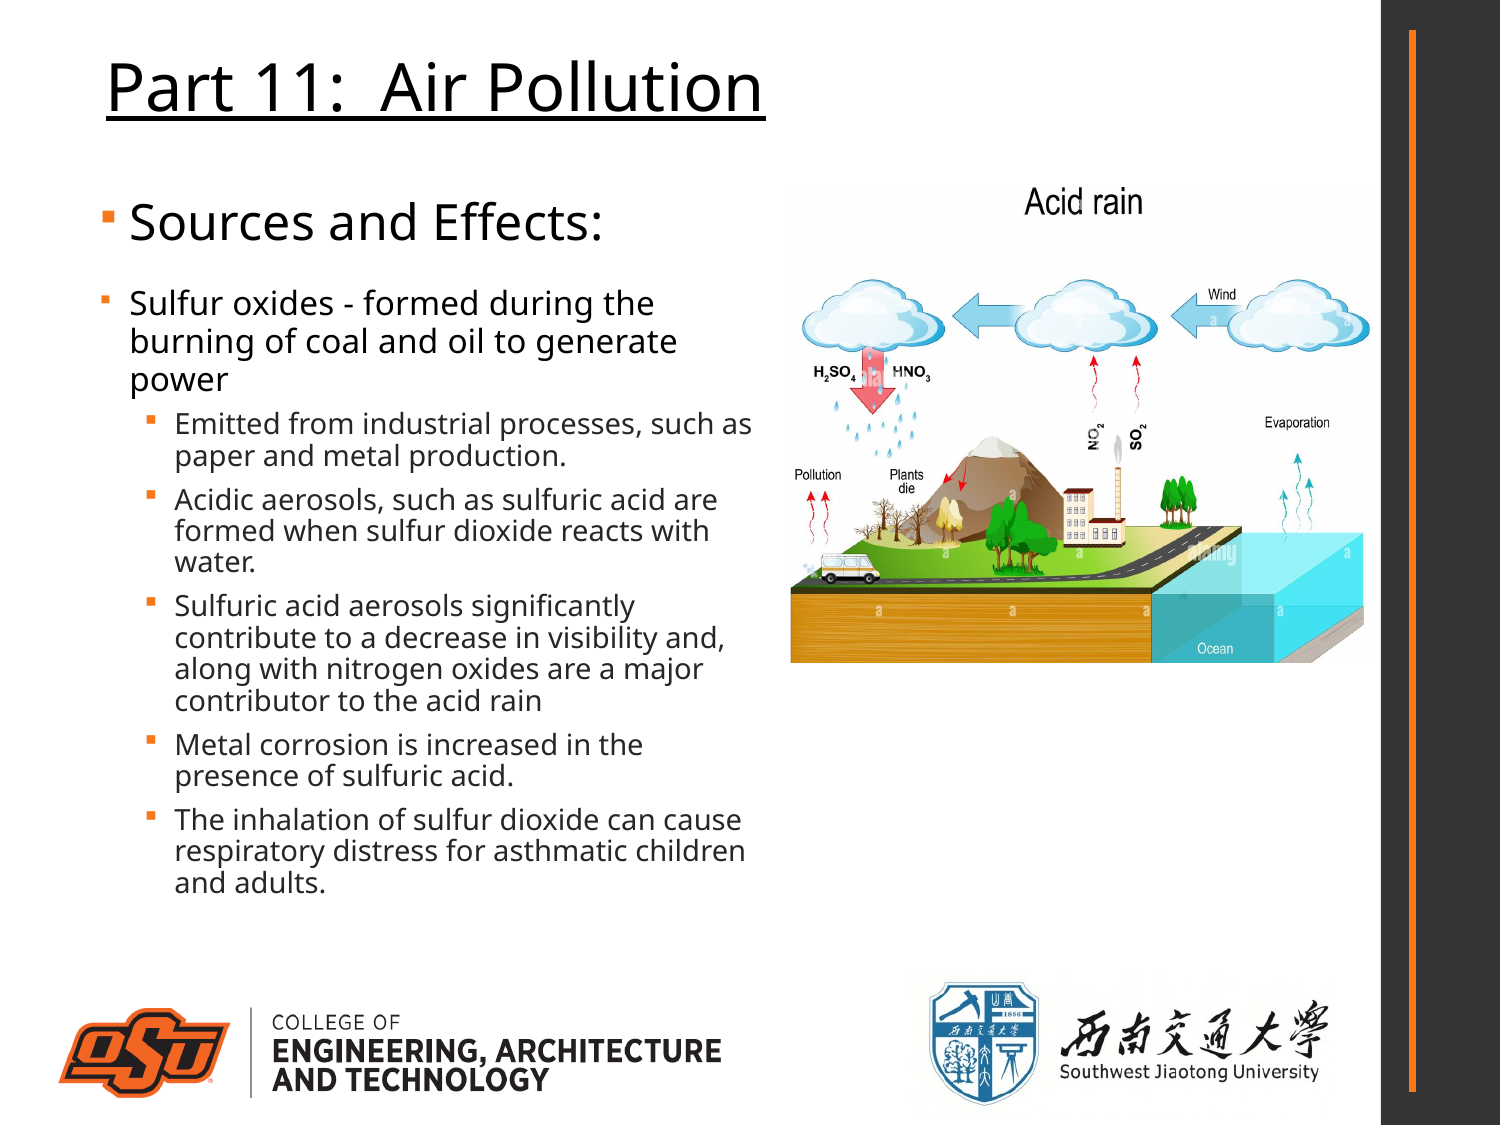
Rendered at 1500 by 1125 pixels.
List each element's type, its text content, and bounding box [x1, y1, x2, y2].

picture [789, 187, 1370, 663]
text_box Part 11: Air Pollution [90, 37, 1370, 265]
list Sources and Effects: Sulfur oxides - formed during the burning of coal and oil to generate power Emitted from industrial processes, such as paper and metal production. Acidic aerosols, such as sulfuric acid are formed when sulfur dioxide reacts with water. Sulfuric acid aerosols significantly contribute to a decrease in visibility and, along with nitrogen oxides are a major contributor to the acid rain Metal corrosion is increased in the presence of sulfuric acid. The inhalation of sulfur dioxide can cause respiratory distress for asthmatic children and adults. [84, 187, 775, 882]
picture [909, 974, 1335, 1113]
picture [49, 1000, 726, 1117]
